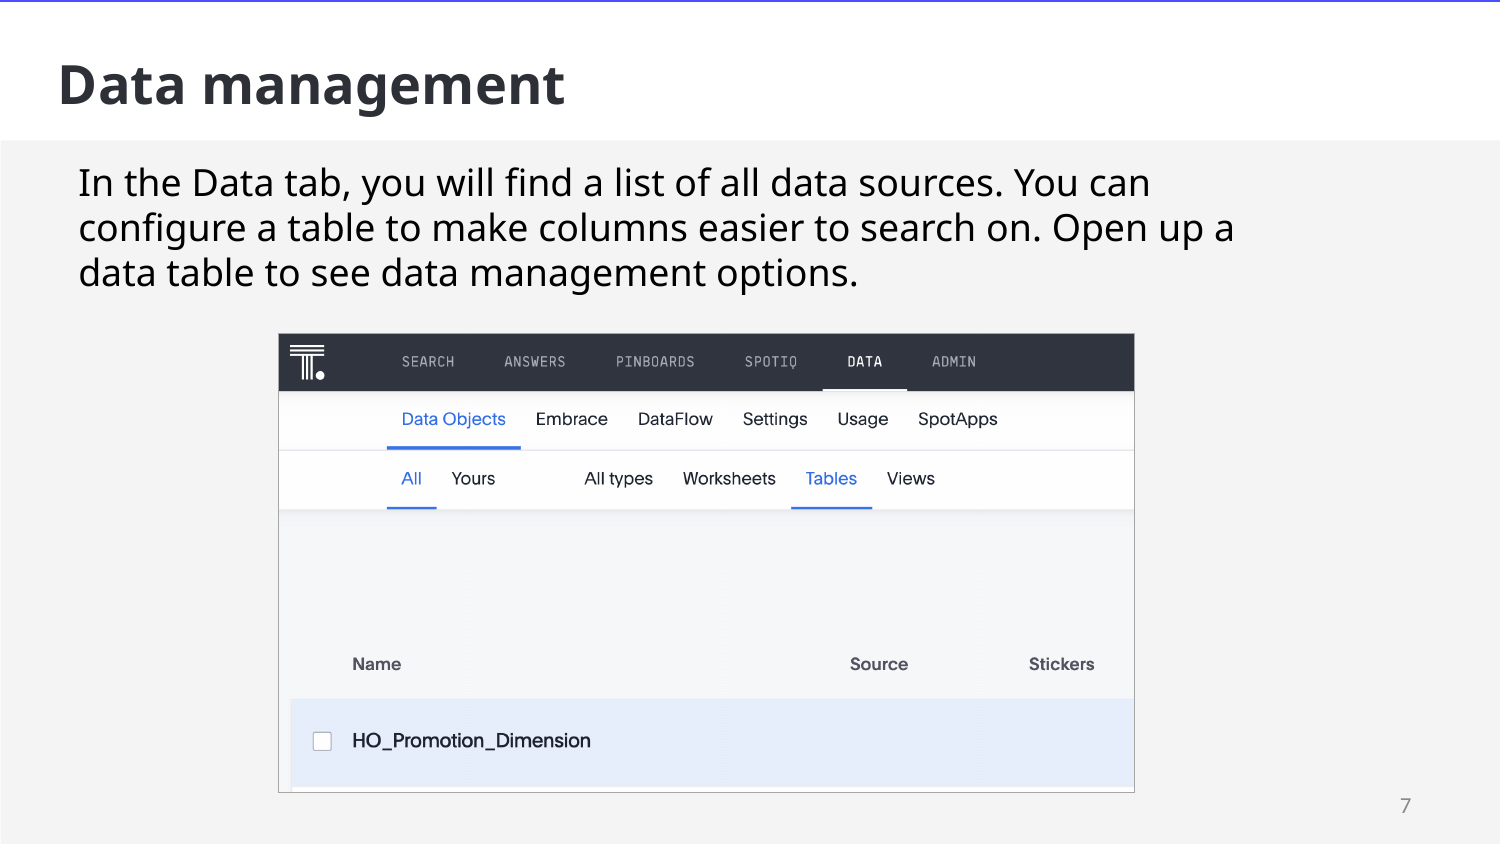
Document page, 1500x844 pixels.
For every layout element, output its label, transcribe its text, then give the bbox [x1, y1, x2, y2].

slide_number 7 [1074, 782, 1425, 827]
text_box Data management [42, 12, 1468, 154]
picture [278, 333, 1135, 794]
list In the Data tab, you will find a list of all data sources. You can configure a table to make columns easier to search on. Open up a data table to see data management options. [63, 154, 1317, 701]
